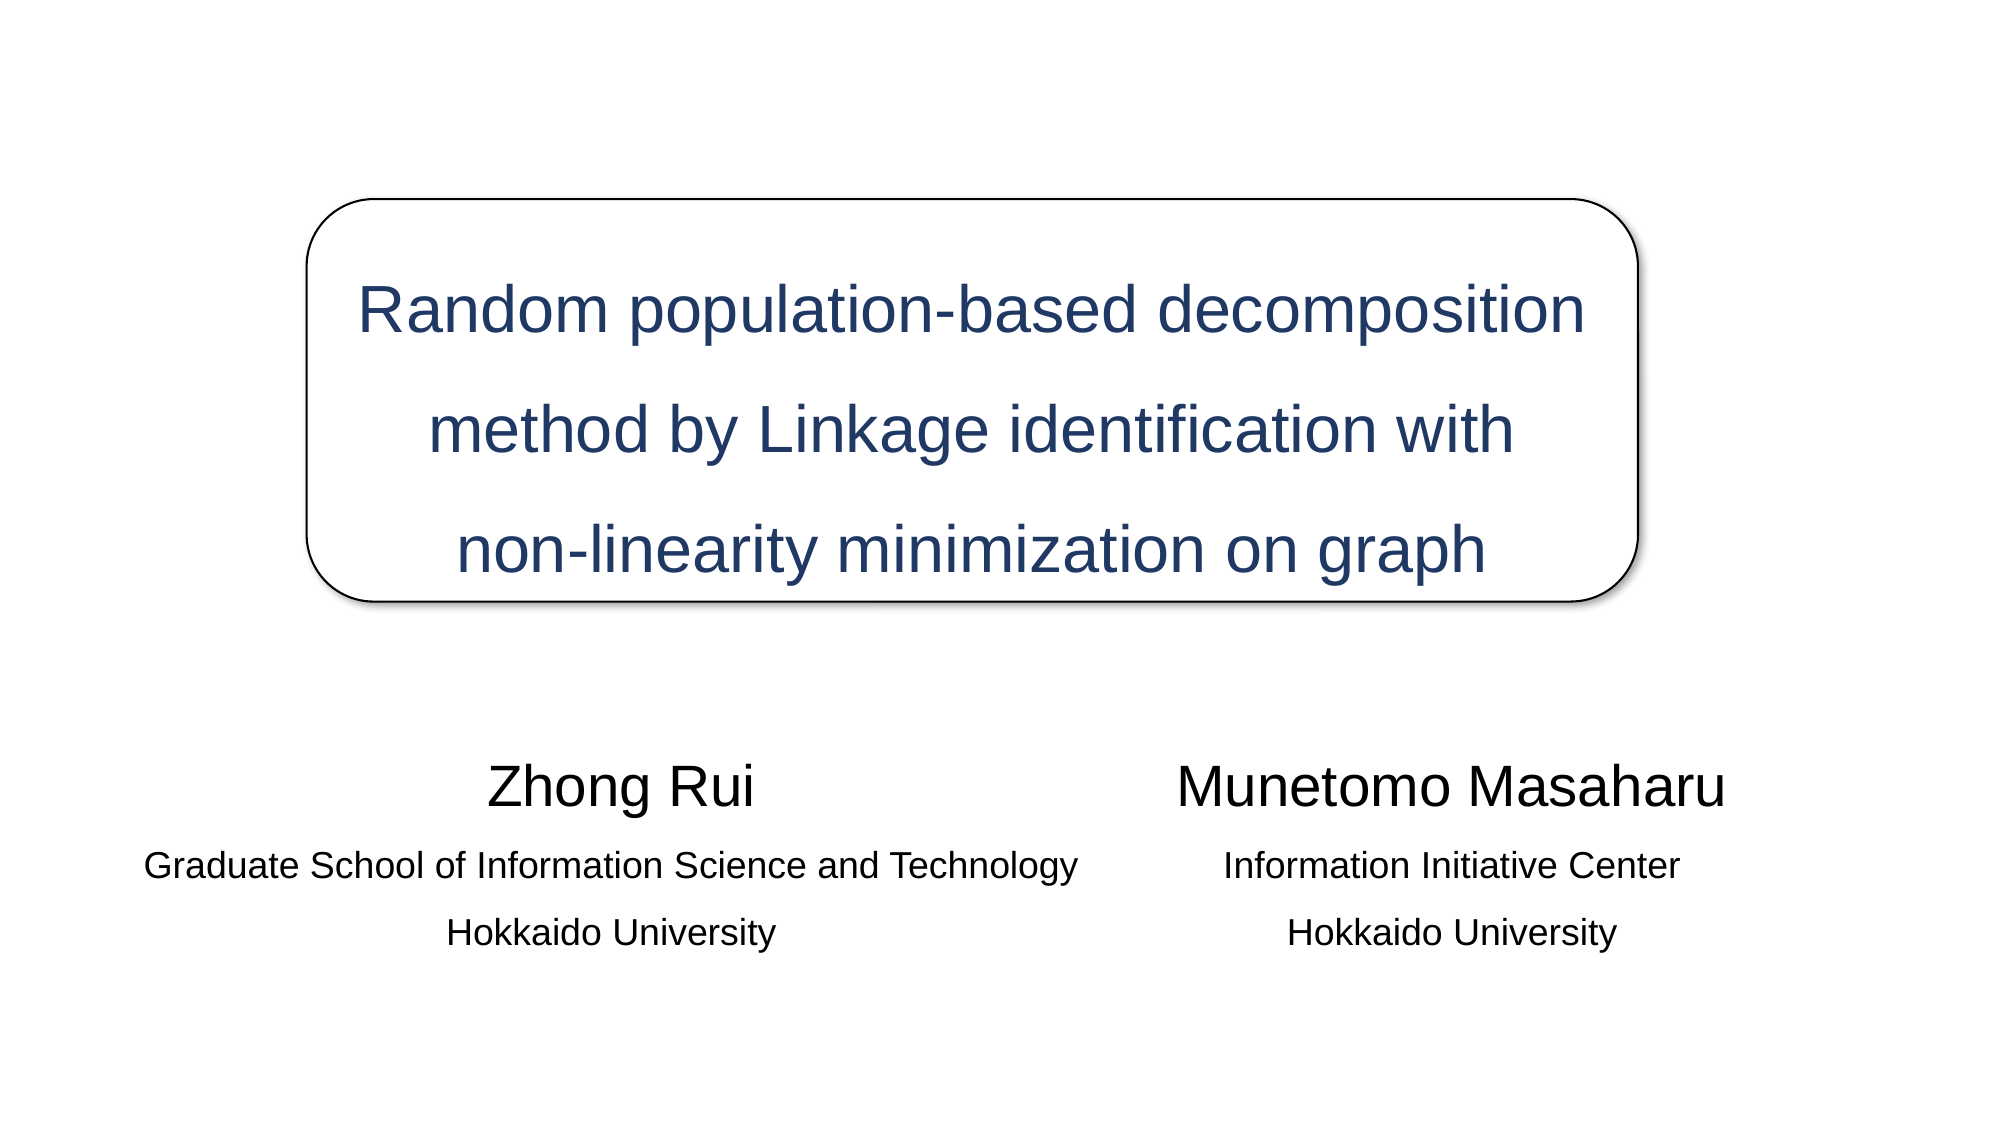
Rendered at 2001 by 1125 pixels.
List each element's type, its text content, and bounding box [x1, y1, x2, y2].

text_box Random population-based decomposition method by Linkage identification with non-linearity minimization on graph [342, 218, 1602, 594]
text_box Zhong Rui Graduate School of Information Science and Technology Hokkaido University [128, 705, 1094, 961]
text_box [305, 198, 1640, 603]
text_box Munetomo Masaharu Information Initiative Center Hokkaido University [1161, 705, 1743, 961]
